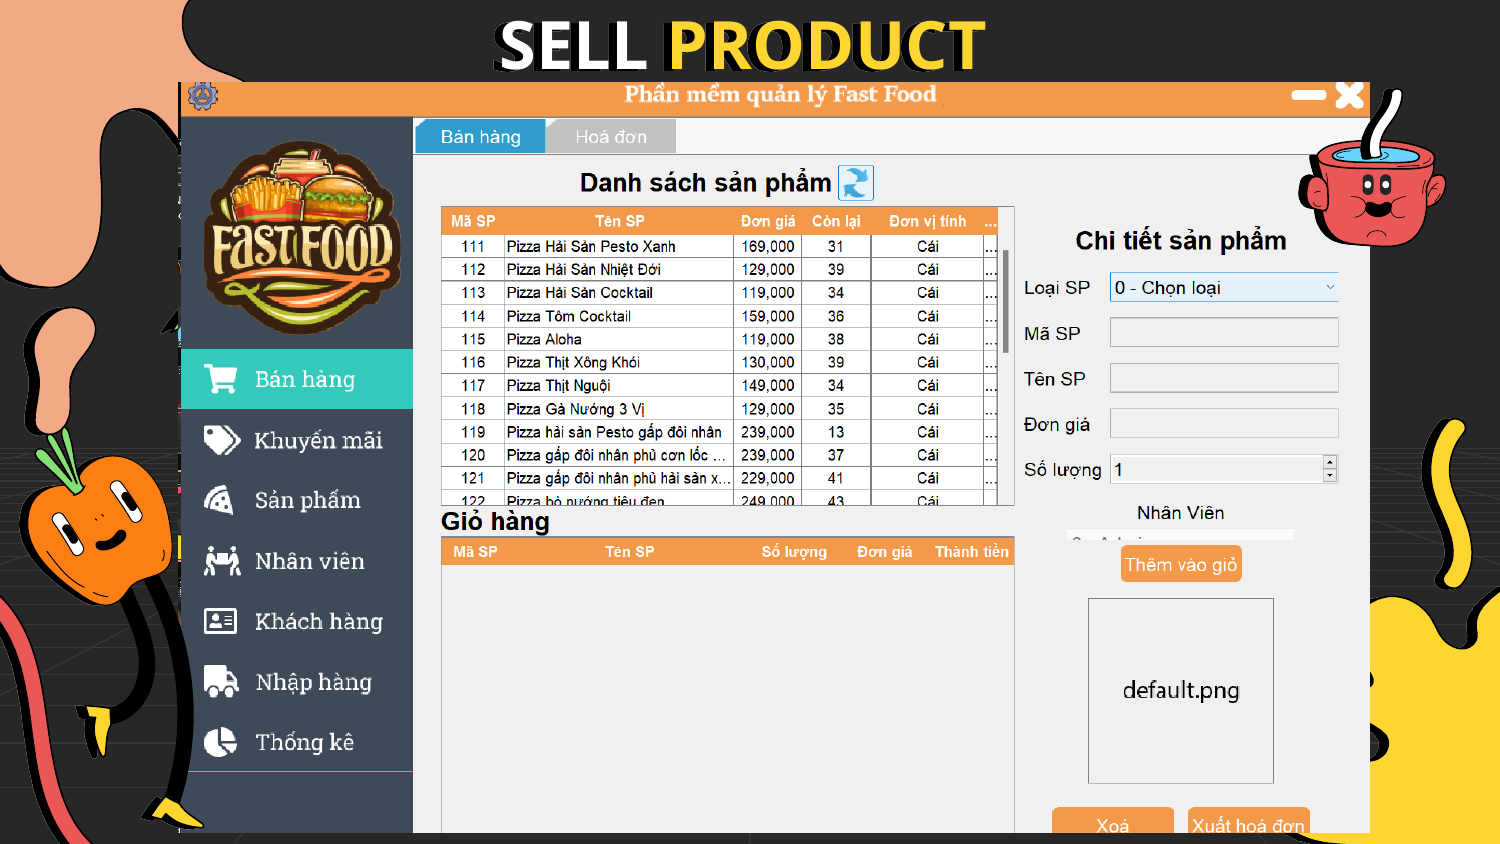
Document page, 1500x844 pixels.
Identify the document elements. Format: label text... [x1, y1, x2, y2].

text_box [1306, 88, 1446, 247]
title SELL PRODUCT [111, 5, 1376, 81]
picture [178, 82, 1370, 834]
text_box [27, 426, 204, 828]
